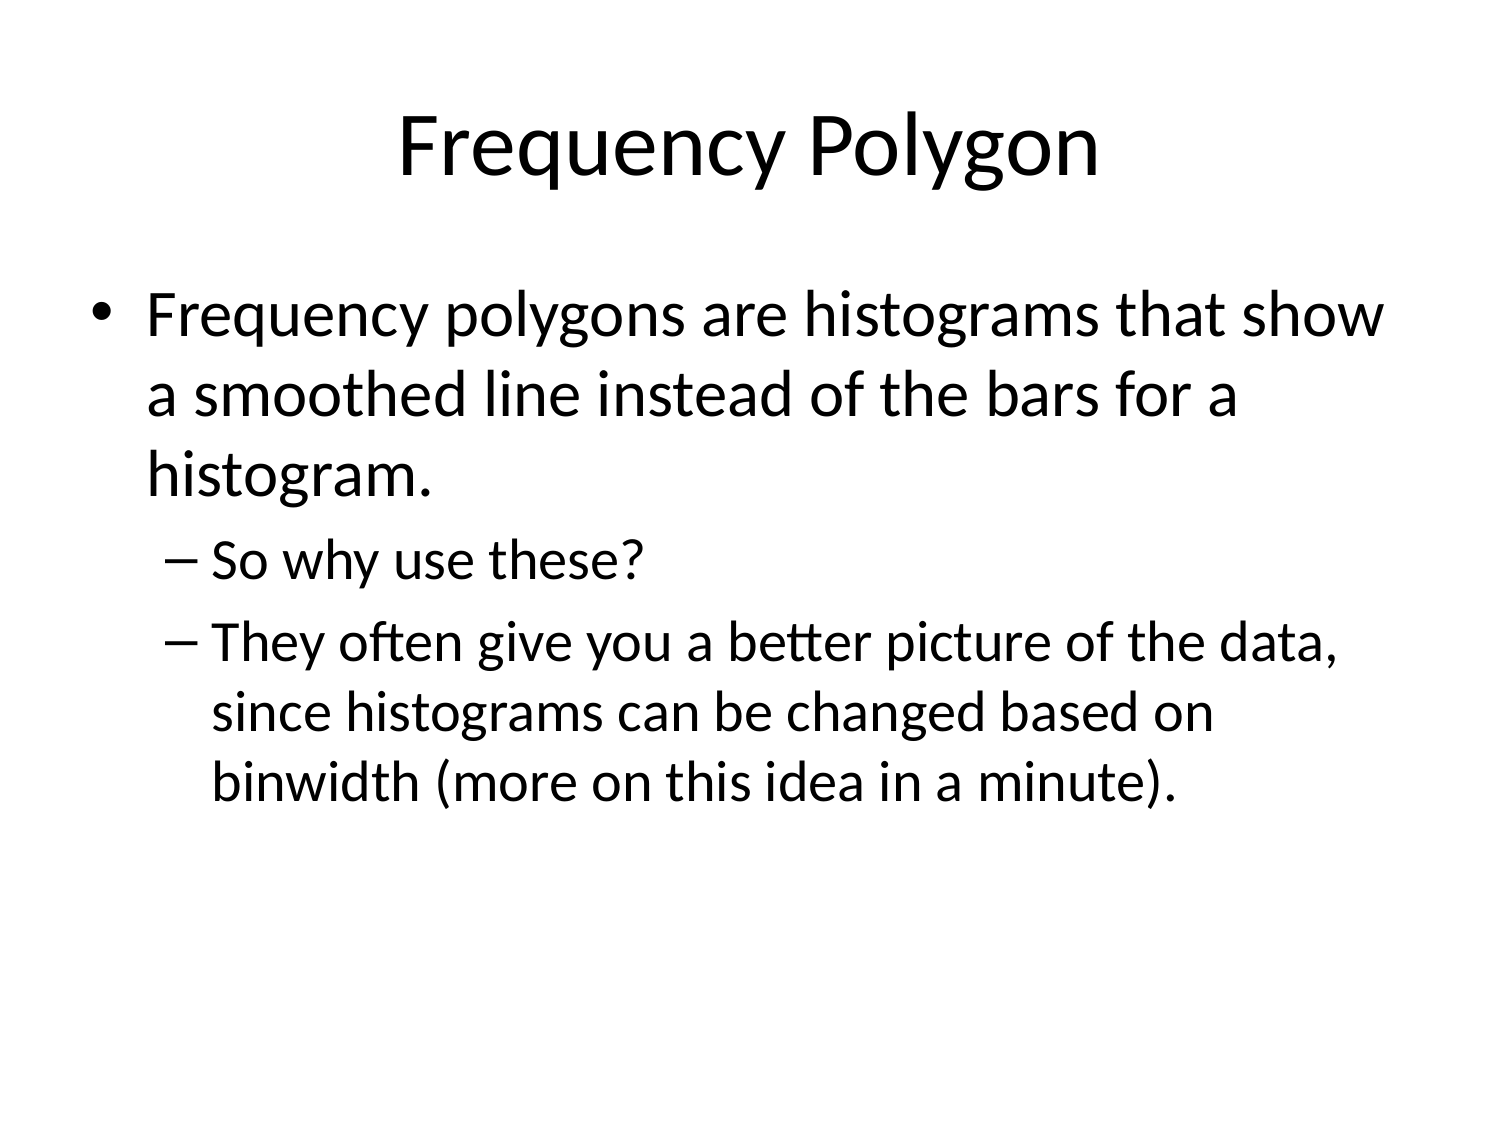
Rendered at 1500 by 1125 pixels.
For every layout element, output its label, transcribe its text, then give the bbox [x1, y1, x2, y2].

list Frequency polygons are histograms that show a smoothed line instead of the bars for a histogram. So why use these? They often give you a better picture of the data, since histograms can be changed based on binwidth (more on this idea in a minute). [75, 262, 1425, 1005]
title Frequency Polygon [75, 45, 1425, 233]
